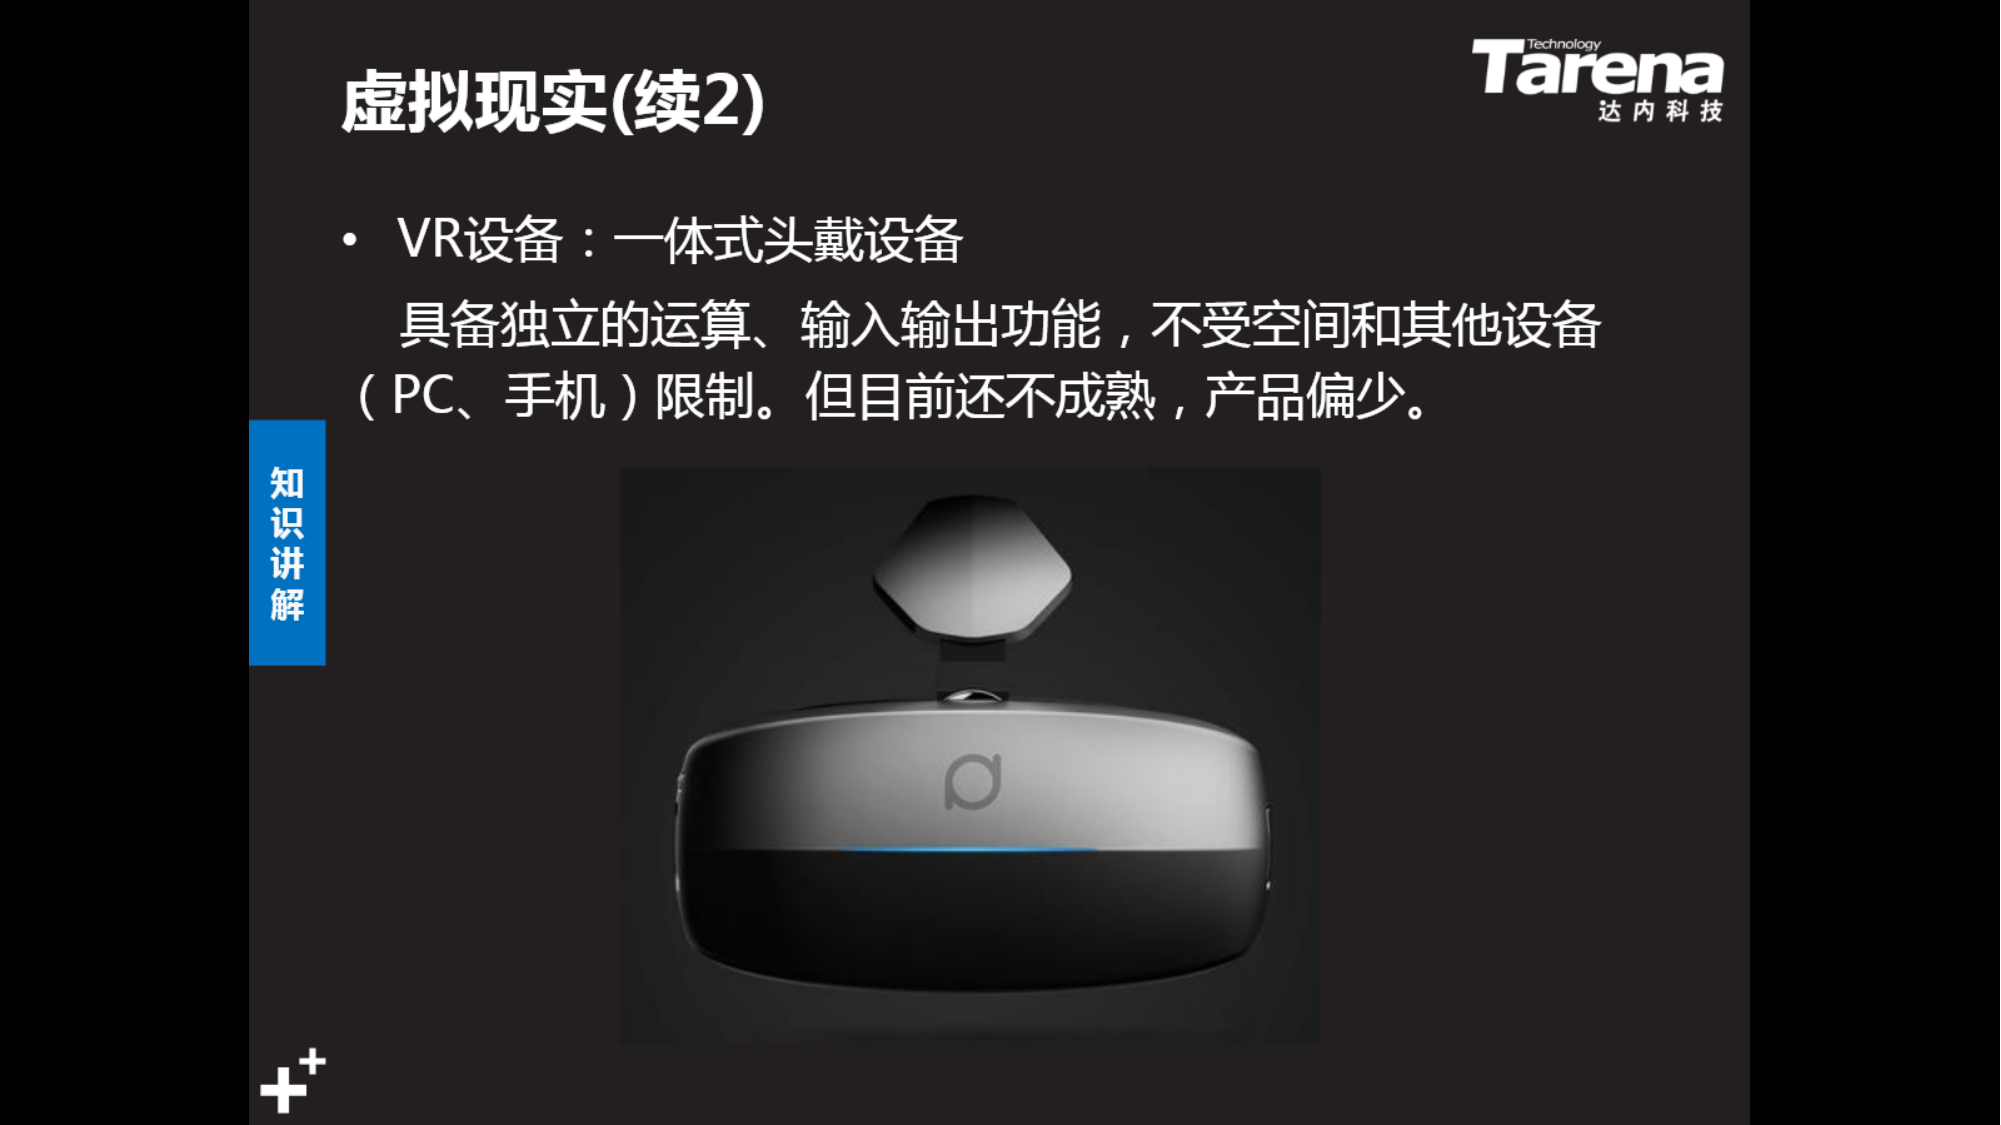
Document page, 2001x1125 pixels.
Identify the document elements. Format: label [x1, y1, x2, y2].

picture [249, 0, 1750, 1125]
